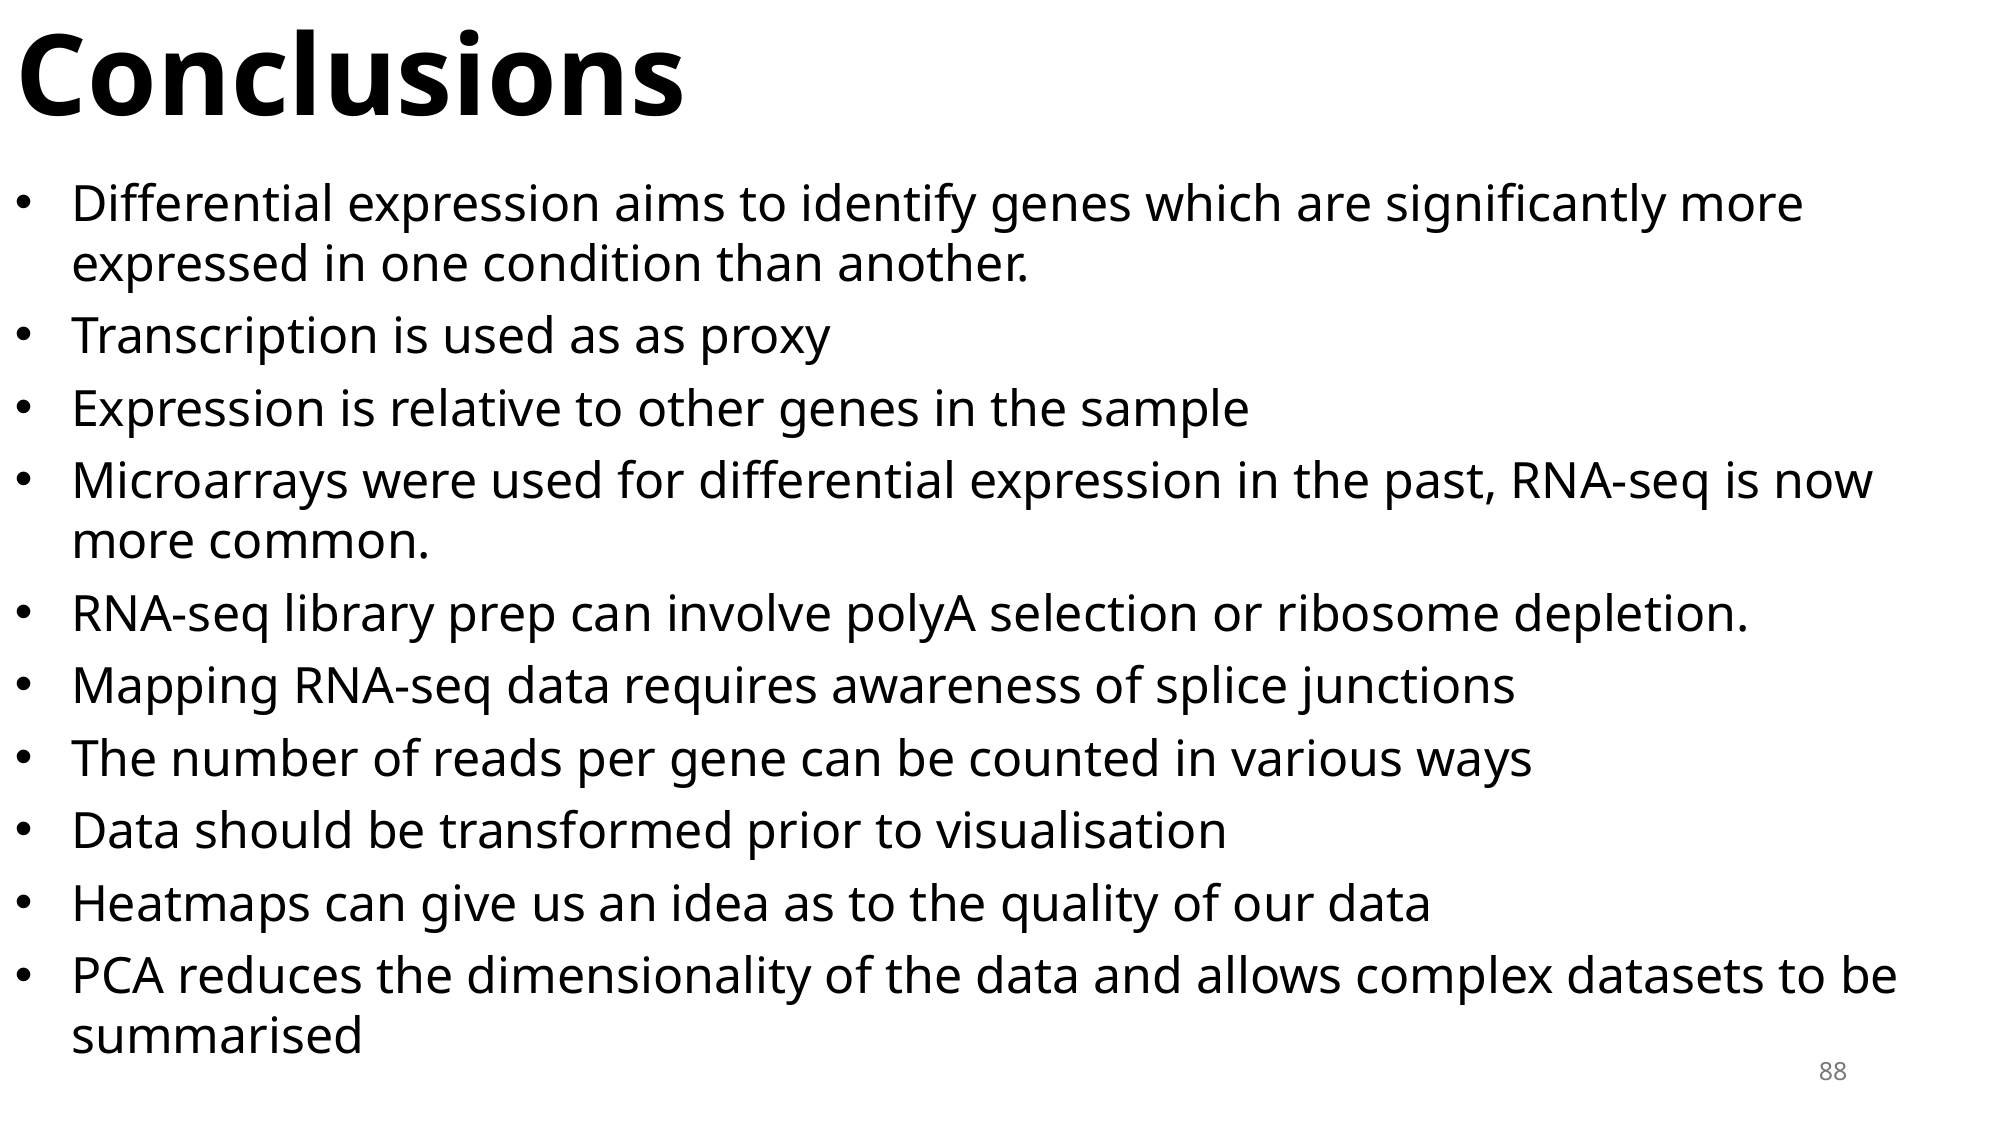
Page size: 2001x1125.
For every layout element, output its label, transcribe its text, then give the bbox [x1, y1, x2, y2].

slide_number 88 [1412, 1042, 1863, 1103]
text_box Conclusions [15, 0, 1920, 86]
text_box Differential expression aims to identify genes which are significantly more expressed in one condition than another. Transcription is used as as proxy Expression is relative to other genes in the sample Microarrays were used for differential expression in the past, RNA-seq is now more common. RNA-seq library prep can involve polyA selection or ribosome depletion. Mapping RNA-seq data requires awareness of splice junctions The number of reads per gene can be counted in various ways Data should be transformed prior to visualisation Heatmaps can give us an idea as to the quality of our data PCA reduces the dimensionality of the data and allows complex datasets to be summarised [0, 86, 1969, 1072]
